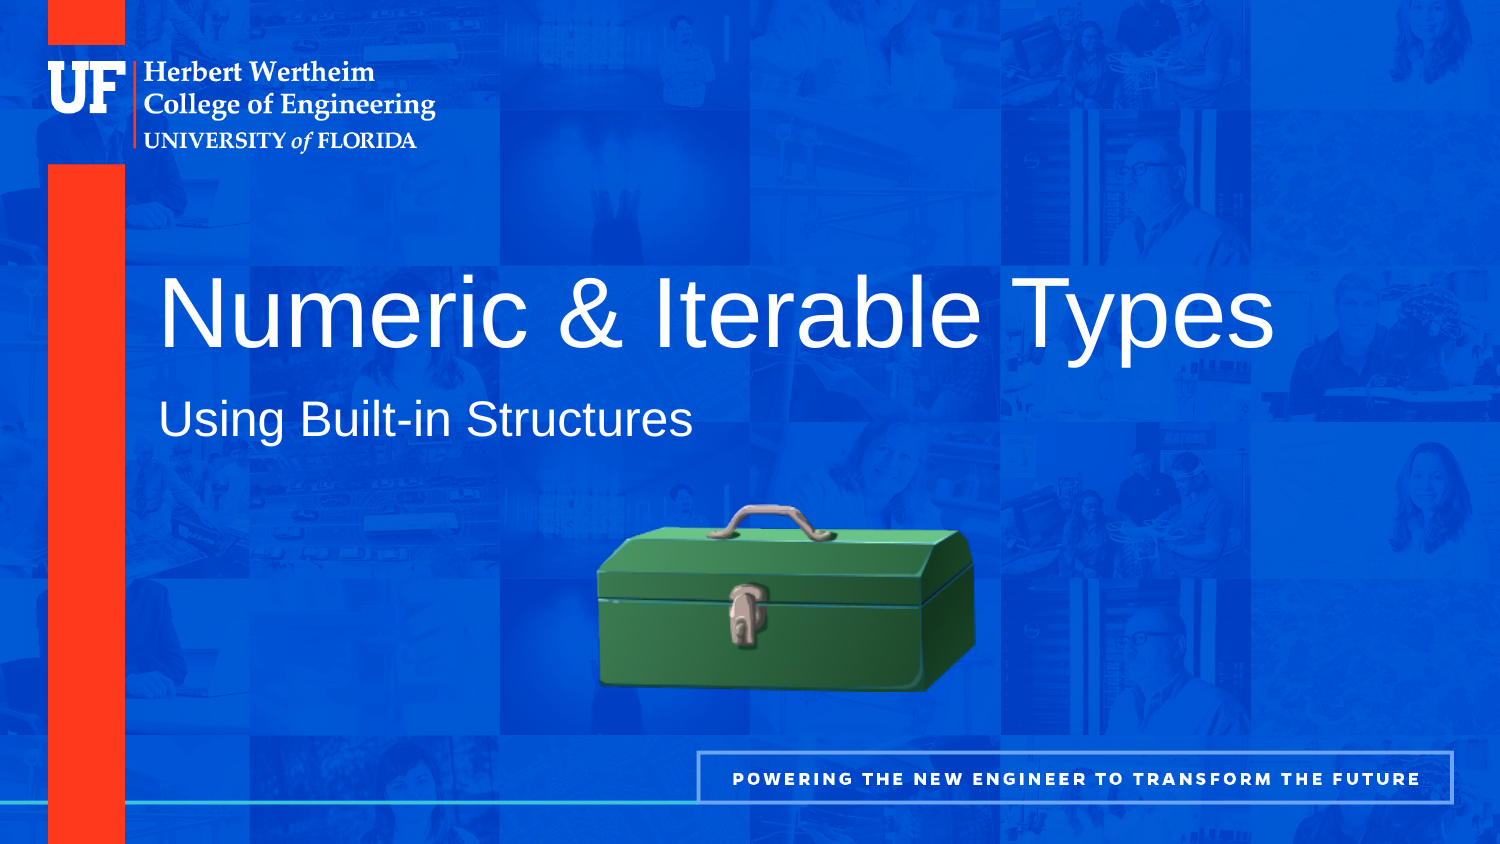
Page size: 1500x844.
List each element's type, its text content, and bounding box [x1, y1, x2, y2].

picture [538, 394, 1034, 693]
title Numeric & Iterable Types [142, 262, 1500, 396]
list Using Built-in Structures [142, 378, 1298, 487]
picture [0, 0, 1500, 844]
